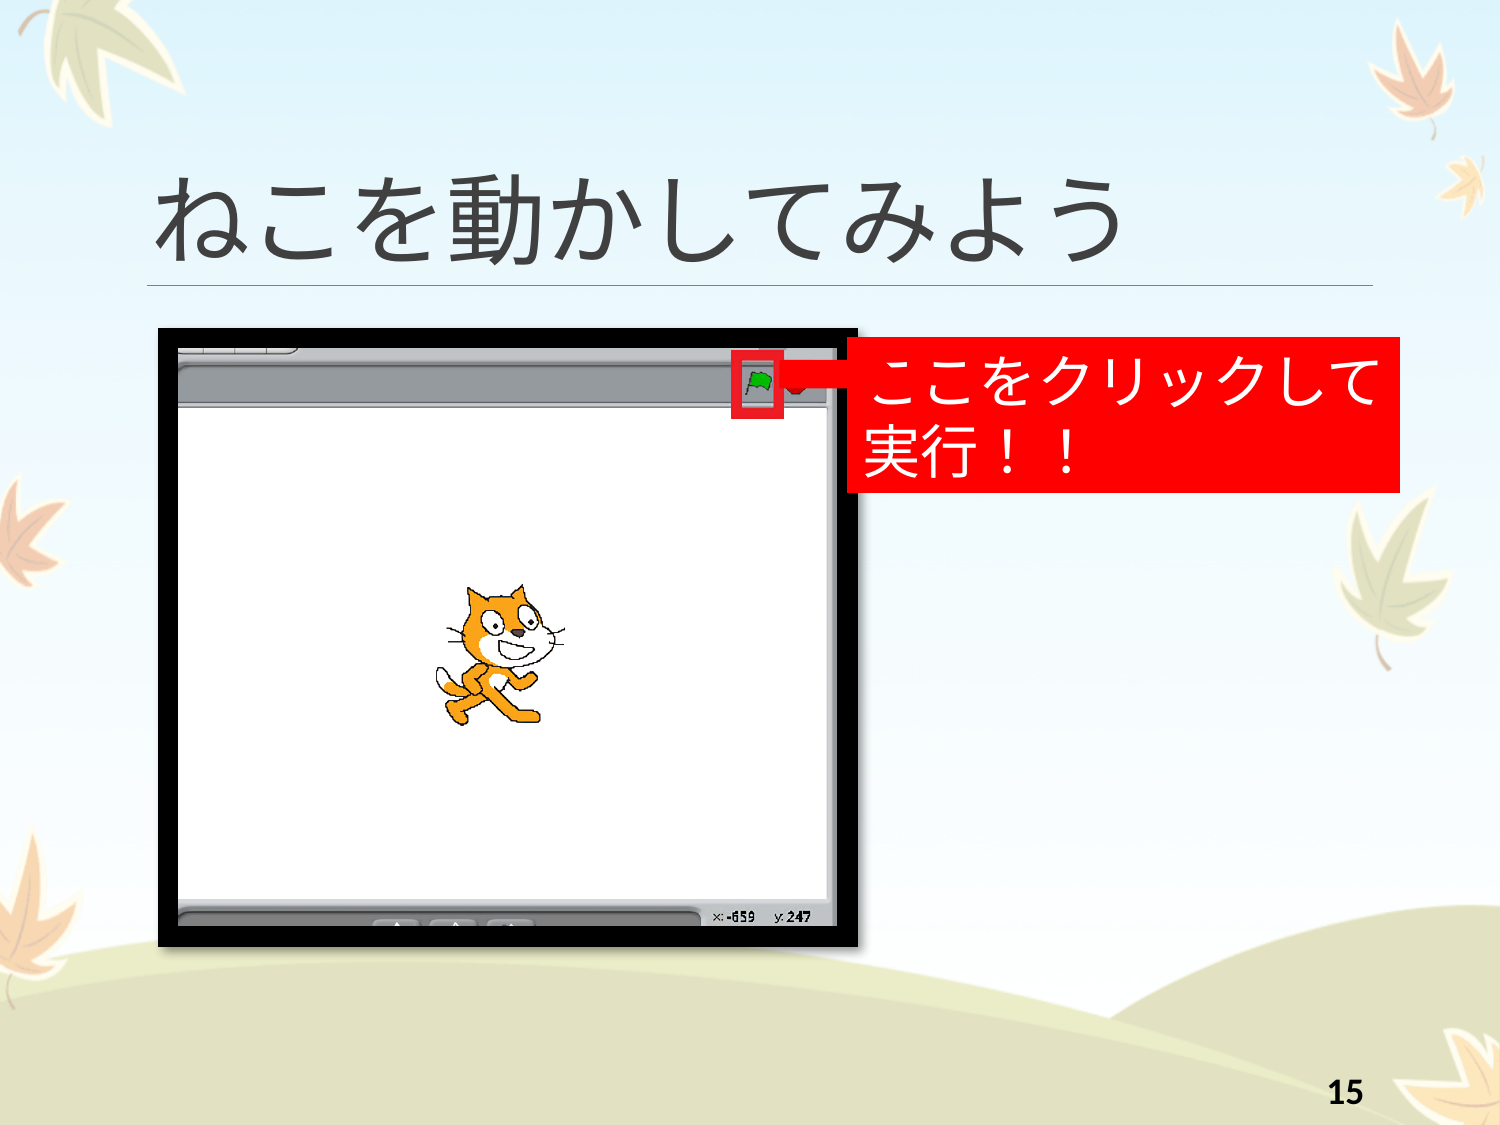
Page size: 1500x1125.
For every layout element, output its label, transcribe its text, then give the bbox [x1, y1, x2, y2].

text_box [845, 347, 897, 402]
picture [0, 0, 1500, 1125]
text_box ここをクリックして 実行！！ [847, 337, 1400, 493]
title ねこを動かしてみよう [135, 47, 1373, 285]
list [177, 347, 838, 927]
slide_number 14 [1218, 1059, 1380, 1120]
